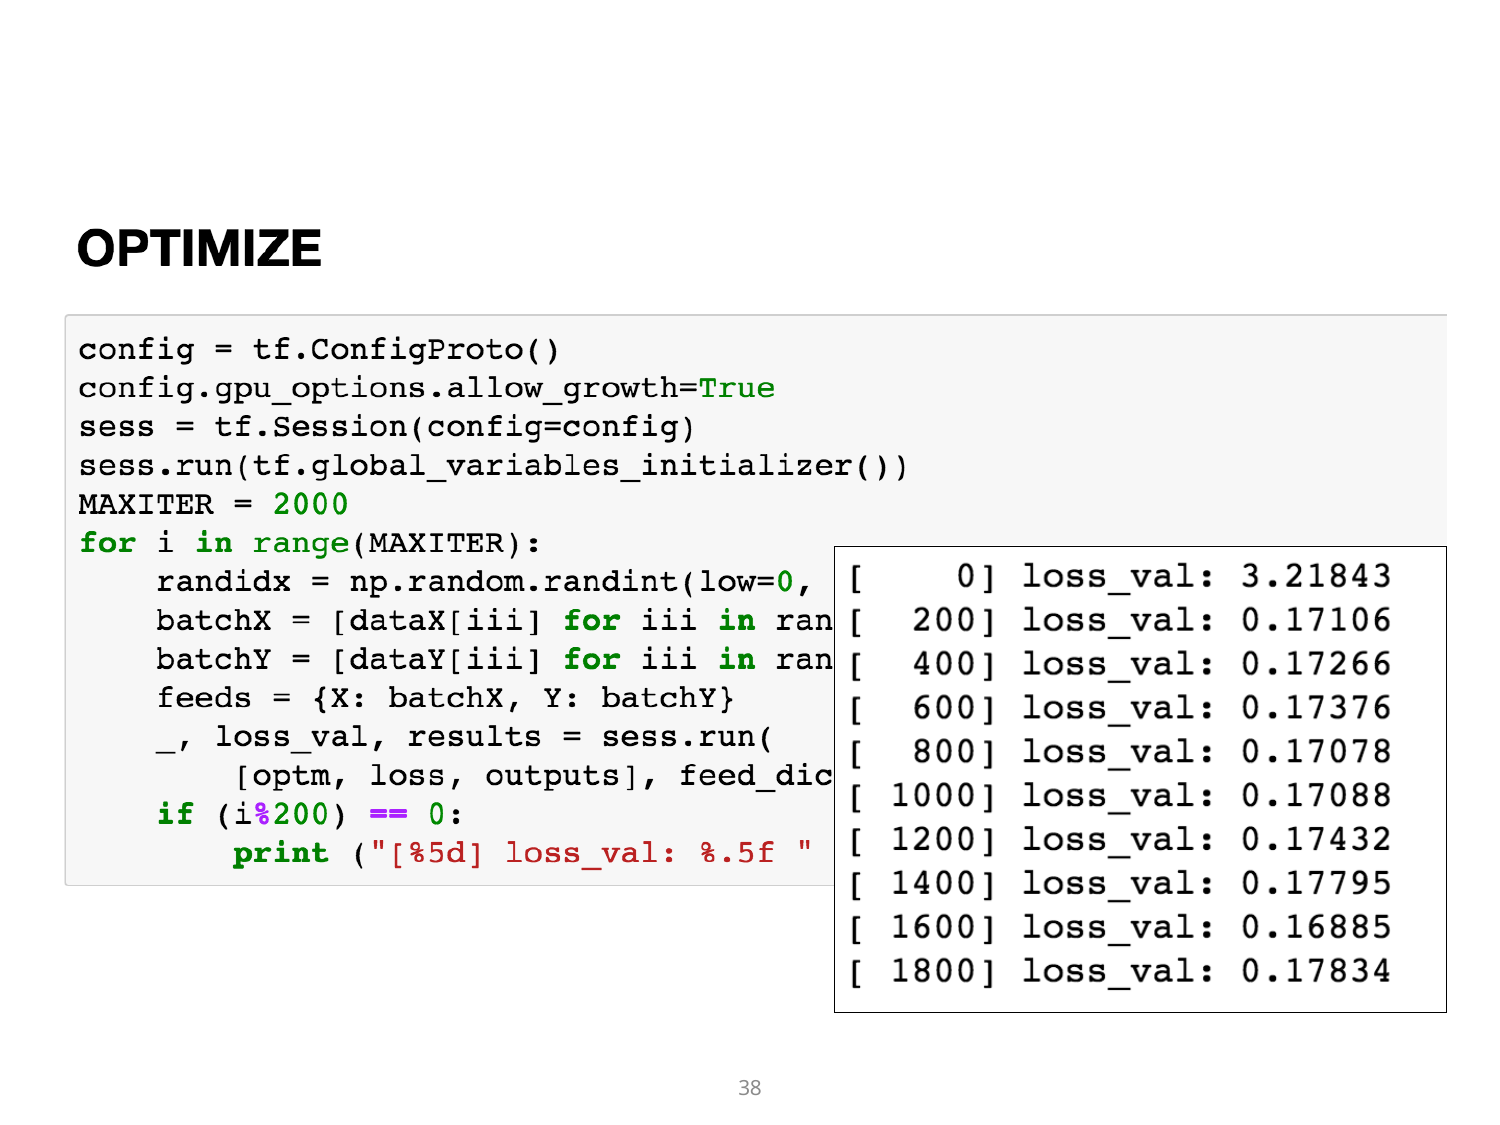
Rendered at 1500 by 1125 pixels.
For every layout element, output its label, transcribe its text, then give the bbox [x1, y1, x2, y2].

picture [834, 545, 1448, 1013]
slide_number 38 [575, 1058, 925, 1119]
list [52, 204, 1448, 897]
